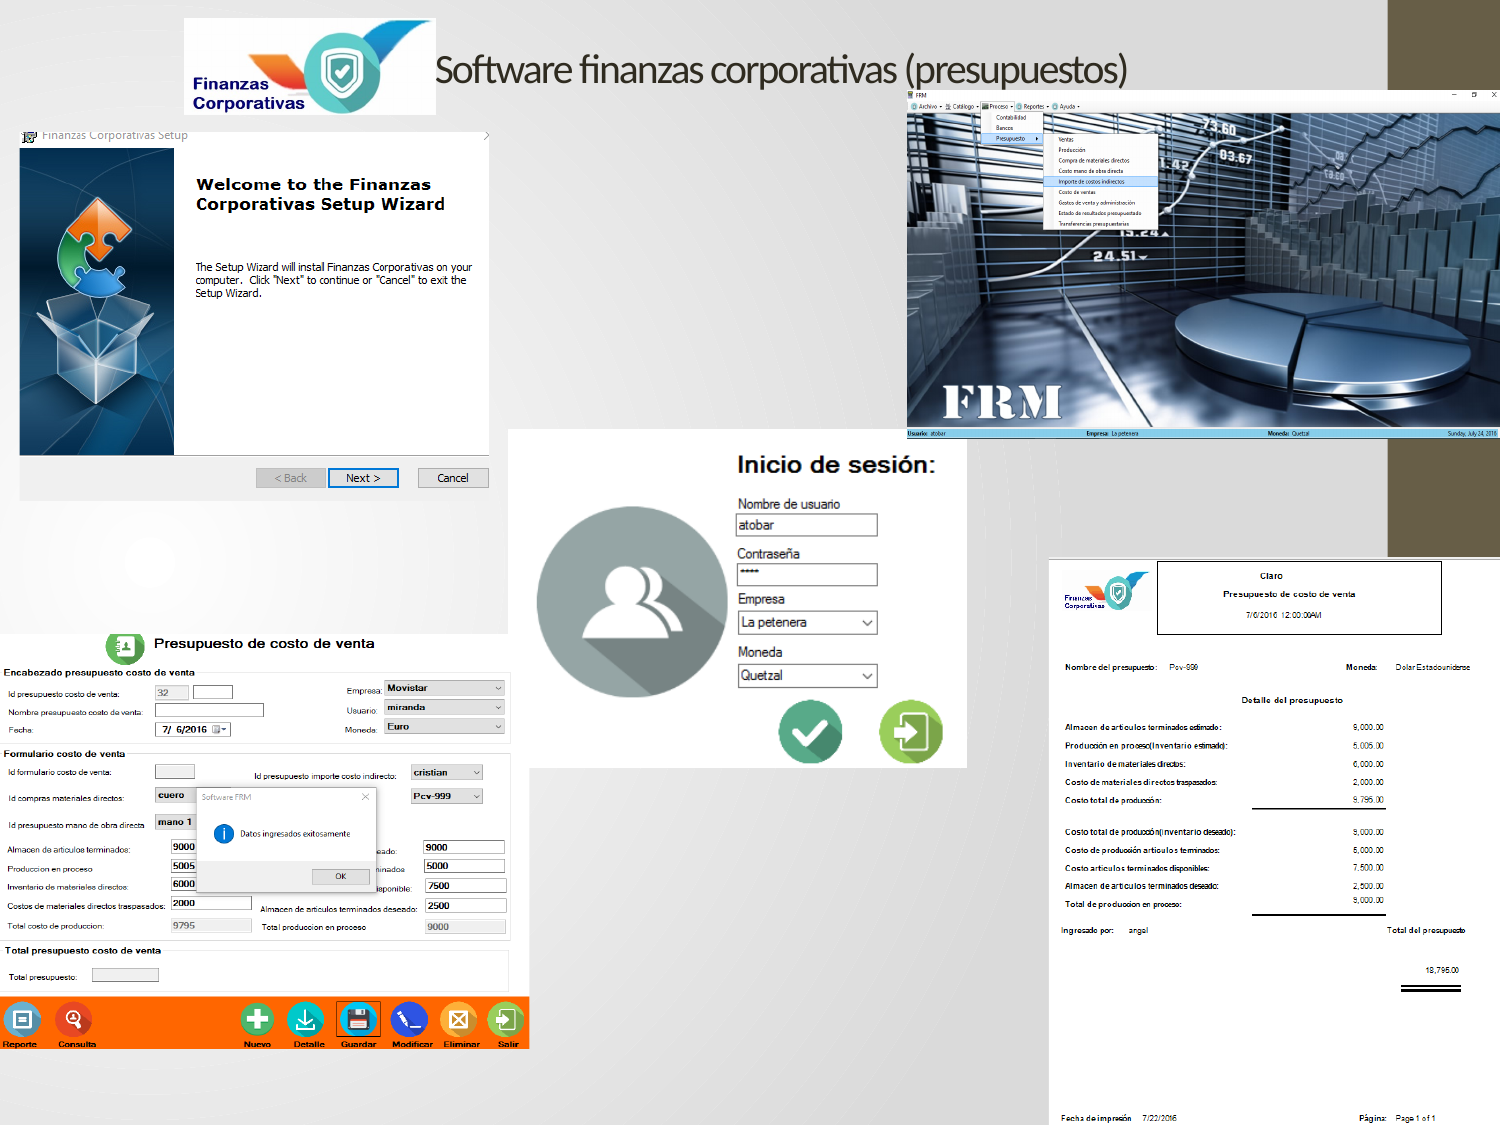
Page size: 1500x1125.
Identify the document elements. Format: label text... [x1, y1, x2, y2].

picture [183, 17, 437, 116]
title Software finanzas corporativas (presupuestos) [419, 0, 1187, 168]
picture [19, 131, 490, 501]
picture [0, 90, 1500, 1049]
picture [1048, 557, 1500, 1125]
